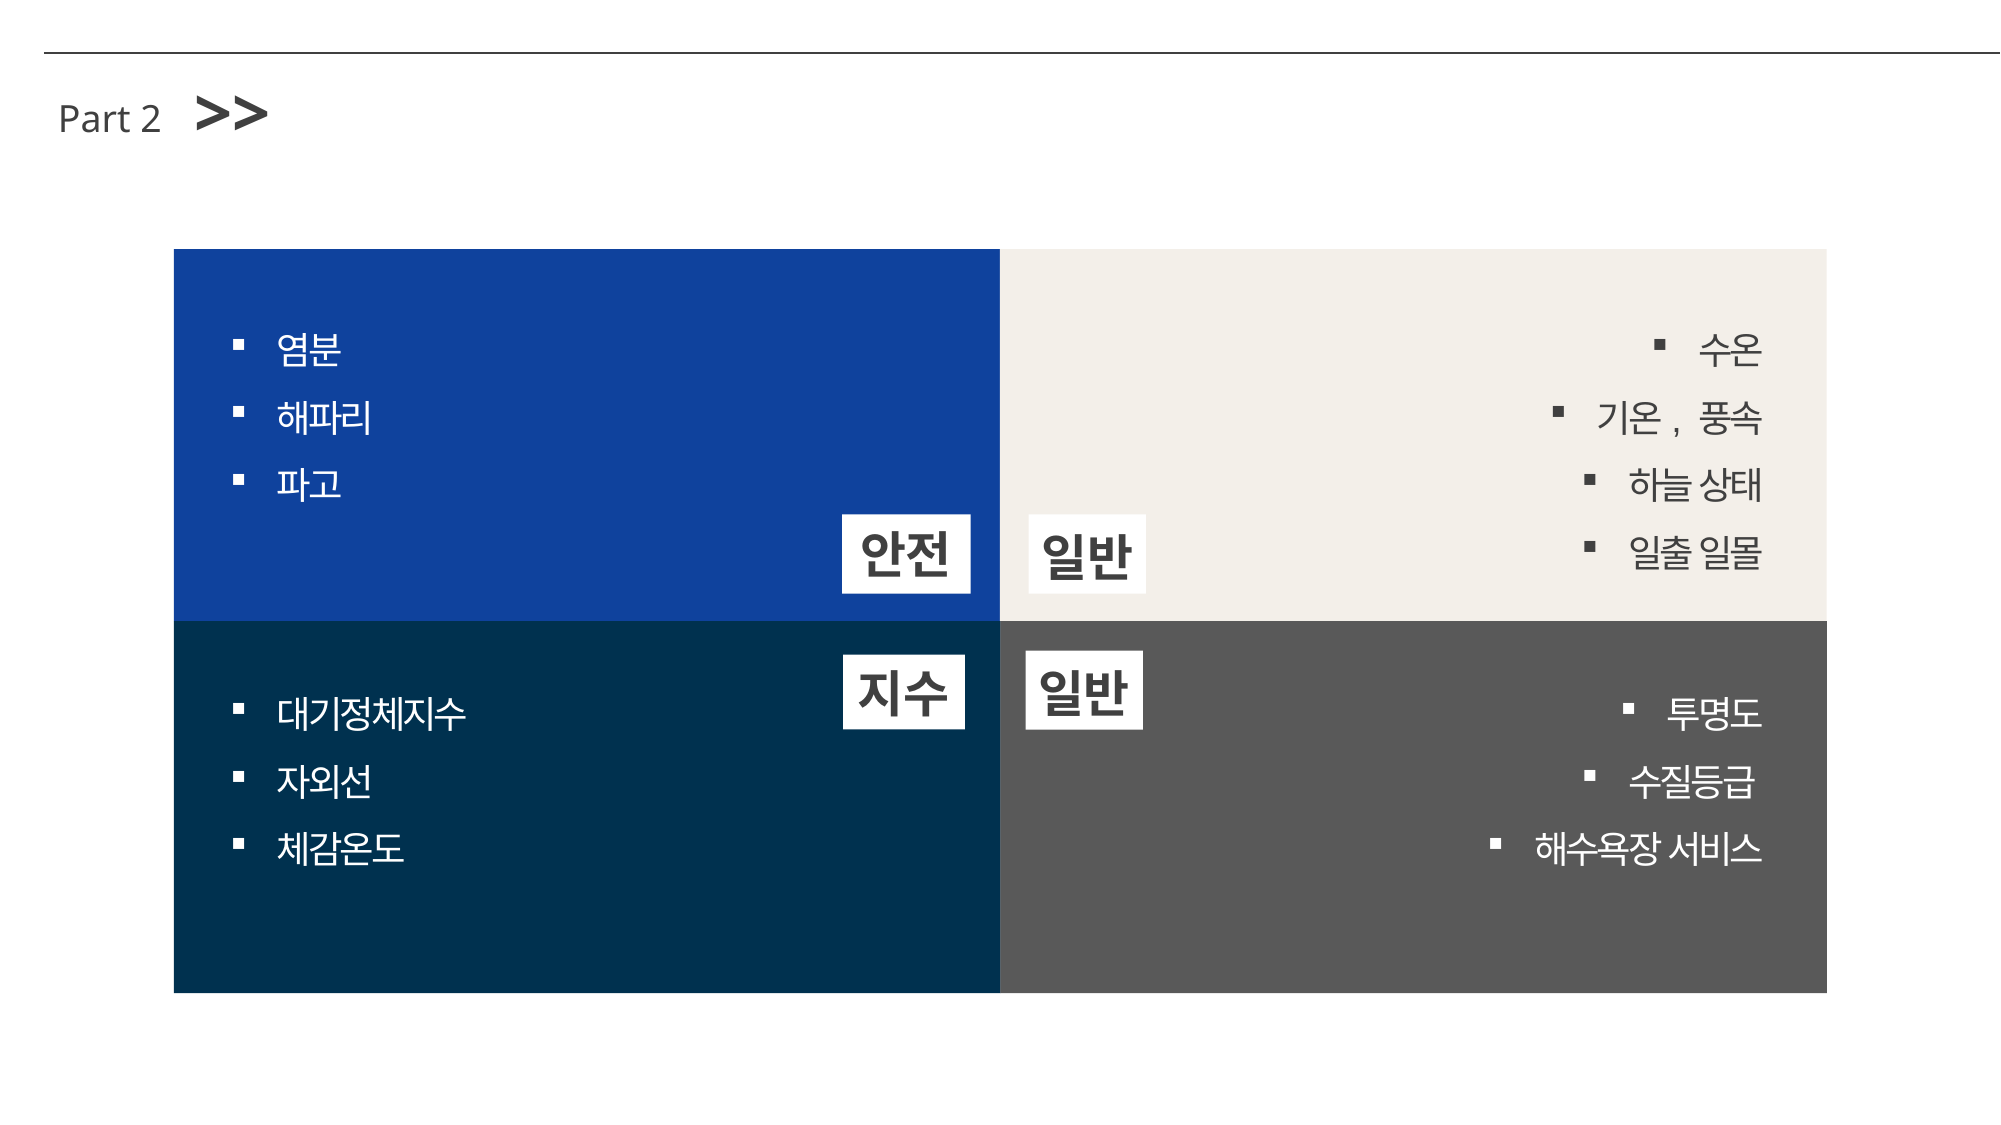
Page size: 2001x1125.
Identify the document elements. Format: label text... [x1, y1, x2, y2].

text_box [840, 514, 972, 594]
text_box Part 2 [43, 87, 177, 147]
text_box [173, 248, 999, 620]
text_box [173, 620, 999, 994]
text_box 염분 해파리 파고 [215, 297, 723, 515]
text_box 투명도 수질등급 해수욕장 서비스 [1369, 661, 1779, 879]
text_box [1028, 513, 1147, 518]
text_box 지수 [843, 654, 965, 730]
text_box >> [179, 63, 286, 159]
text_box 대기정체지수 자외선 체감온도 [215, 661, 723, 879]
text_box 수온 기온, 풍속 하늘 상태 일출 일몰 [1294, 297, 1779, 717]
text_box 일반 [1026, 518, 1149, 594]
text_box [999, 620, 1828, 994]
text_box [1025, 650, 1144, 654]
text_box 일반 [1023, 654, 1146, 730]
text_box [999, 248, 1828, 620]
